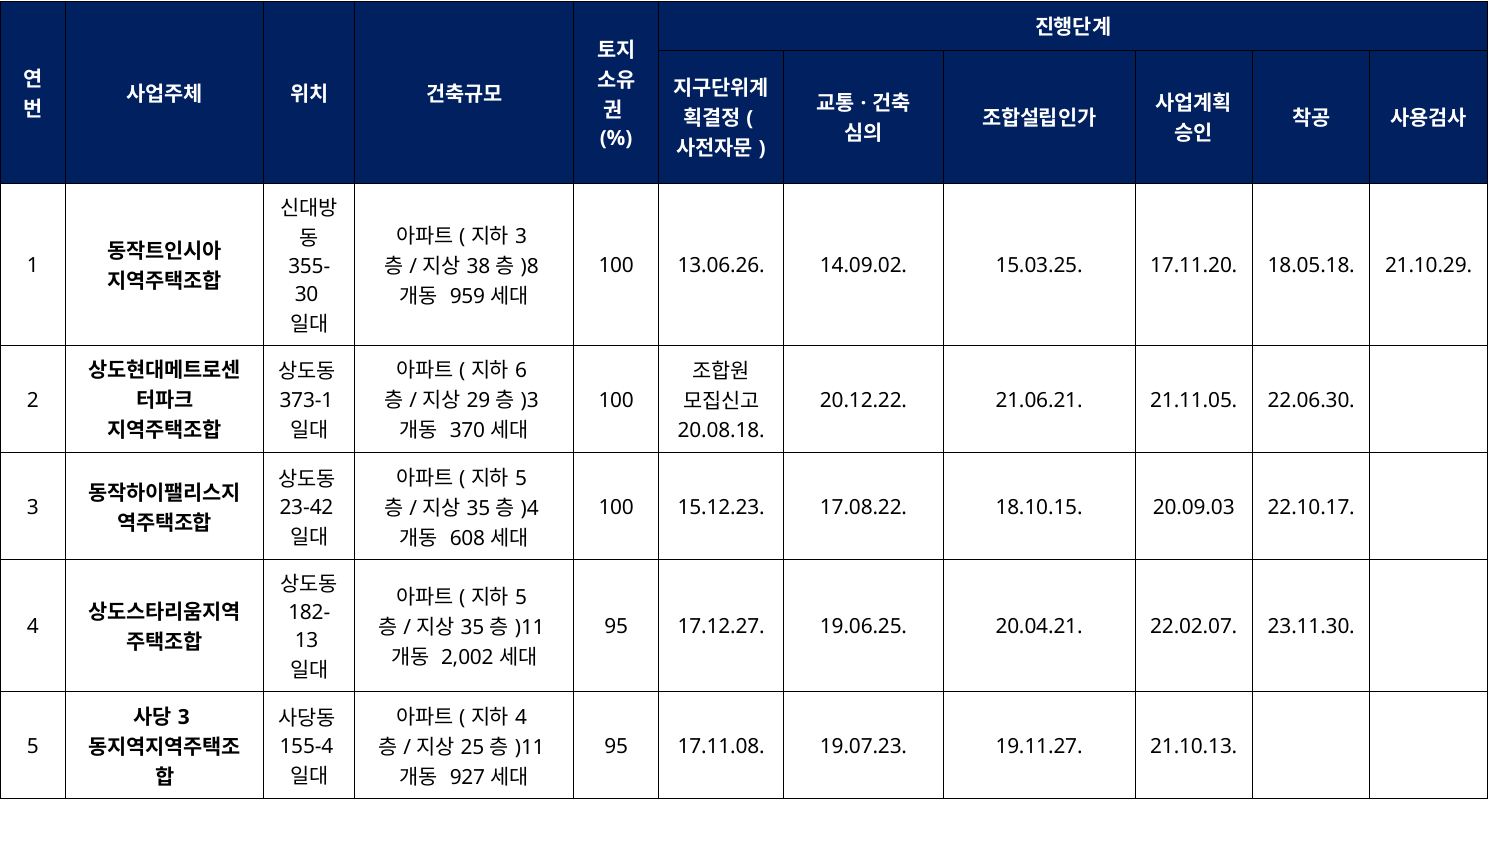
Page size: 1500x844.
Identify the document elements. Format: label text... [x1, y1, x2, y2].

table_cell [1370, 453, 1487, 559]
table_cell 조합설립인가 [944, 51, 1135, 183]
table_cell 18.10.15. [944, 453, 1135, 559]
table_cell [1370, 560, 1487, 691]
table_cell 17.11.08. [659, 692, 783, 798]
table_cell 18.05.18. [1253, 184, 1369, 345]
table_cell 20.04.21. [944, 560, 1135, 691]
table_cell 교통·건축 심의 [784, 51, 943, 183]
table_cell 95 [574, 560, 658, 691]
table_cell 아파트(지하5층/지상35층)4개동 608세대 [355, 453, 573, 559]
table_cell 19.06.25. [784, 560, 943, 691]
table_cell [1370, 346, 1487, 452]
table_cell 5 [1, 692, 65, 798]
table_header 토지소유권(%) [574, 2, 658, 183]
table_cell 지구단위계획결정(사전자문) [659, 51, 783, 183]
table_cell 21.06.21. [944, 346, 1135, 452]
table_cell [1370, 692, 1487, 798]
table_cell 100 [574, 346, 658, 452]
table_cell 동작하이팰리스지역주택조합 [66, 453, 263, 559]
table_cell 19.11.27. [944, 692, 1135, 798]
table_cell 동작트인시아 지역주택조합 [66, 184, 263, 345]
table_header 위치 [264, 2, 354, 183]
table_cell 14.09.02. [784, 184, 943, 345]
table_cell 23.11.30. [1253, 560, 1369, 691]
table_cell 4 [1, 560, 65, 691]
table_cell 95 [574, 692, 658, 798]
table_cell 100 [574, 453, 658, 559]
table_cell 아파트(지하6층/지상29층)3개동 370세대 [355, 346, 573, 452]
table_cell 21.10.13. [1136, 692, 1252, 798]
table_cell 조합원 모집신고 20.08.18. [659, 346, 783, 452]
table_cell 아파트(지하4층/지상25층)11개동 927세대 [355, 692, 573, 798]
table_cell 22.06.30. [1253, 346, 1369, 452]
table_cell 상도현대메트로센터파크 지역주택조합 [66, 346, 263, 452]
table_cell 22.02.07. [1136, 560, 1252, 691]
table_cell 상도스타리움지역주택조합 [66, 560, 263, 691]
table_cell 22.10.17. [1253, 453, 1369, 559]
table_cell 착공 [1253, 51, 1369, 183]
table_cell 3 [1, 453, 65, 559]
table_cell 상도동373-1일대 [264, 346, 354, 452]
table_header 진행단계 [659, 2, 1487, 50]
table_cell 사용검사 [1370, 51, 1487, 183]
table_cell 17.11.20. [1136, 184, 1252, 345]
table_cell 아파트(지하3층/지상38층)8개동 959세대 [355, 184, 573, 345]
table_cell 21.10.29. [1370, 184, 1487, 345]
table_cell 13.06.26. [659, 184, 783, 345]
table_header 건축규모 [355, 2, 573, 183]
table_cell 17.12.27. [659, 560, 783, 691]
table_header 연번 [1, 2, 65, 183]
table_cell 19.07.23. [784, 692, 943, 798]
table_cell 100 [574, 184, 658, 345]
table_cell 20.12.22. [784, 346, 943, 452]
table_cell 사당동155-4일대 [264, 692, 354, 798]
table_cell 아파트(지하5층/지상35층)11개동 2,002세대 [355, 560, 573, 691]
table_cell 15.12.23. [659, 453, 783, 559]
table_header 사업주체 [66, 2, 263, 183]
table_cell 2 [1, 346, 65, 452]
table_cell 상도동23-42일대 [264, 453, 354, 559]
table_cell 사업계획승인 [1136, 51, 1252, 183]
table_cell 1 [1, 184, 65, 345]
table_cell 15.03.25. [944, 184, 1135, 345]
table_cell [1253, 692, 1369, 798]
table_cell 21.11.05. [1136, 346, 1252, 452]
table_cell 20.09.03 [1136, 453, 1252, 559]
table_cell 신대방동 355-30일대 [264, 184, 354, 345]
table_cell 상도동 182-13일대 [264, 560, 354, 691]
table_cell 사당3동지역지역주택조합 [66, 692, 263, 798]
table_cell 17.08.22. [784, 453, 943, 559]
